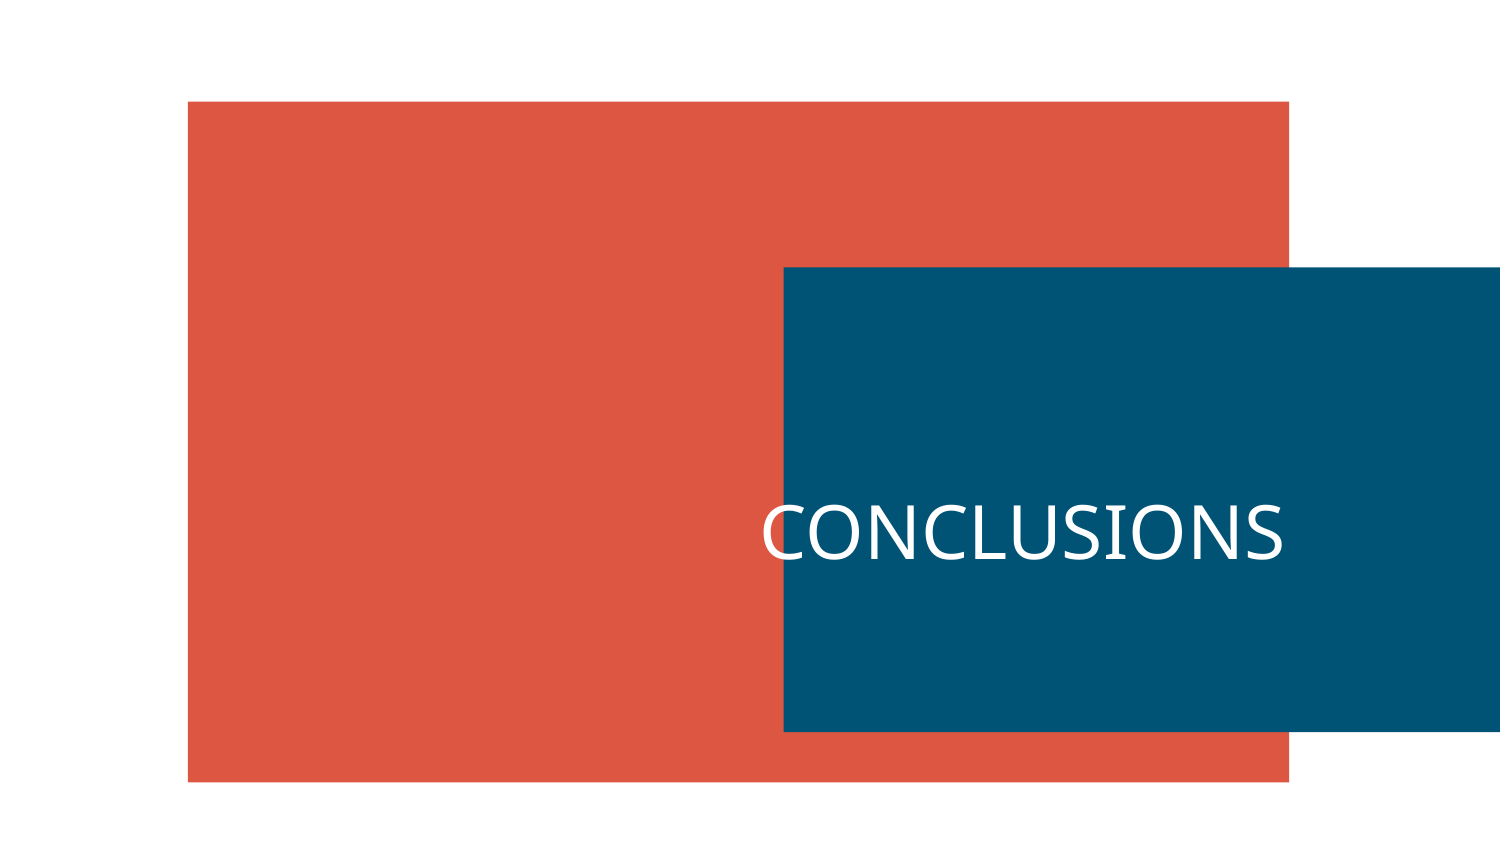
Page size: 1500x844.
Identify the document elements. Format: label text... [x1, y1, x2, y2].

title CONCLUSIONS [199, 497, 1301, 562]
